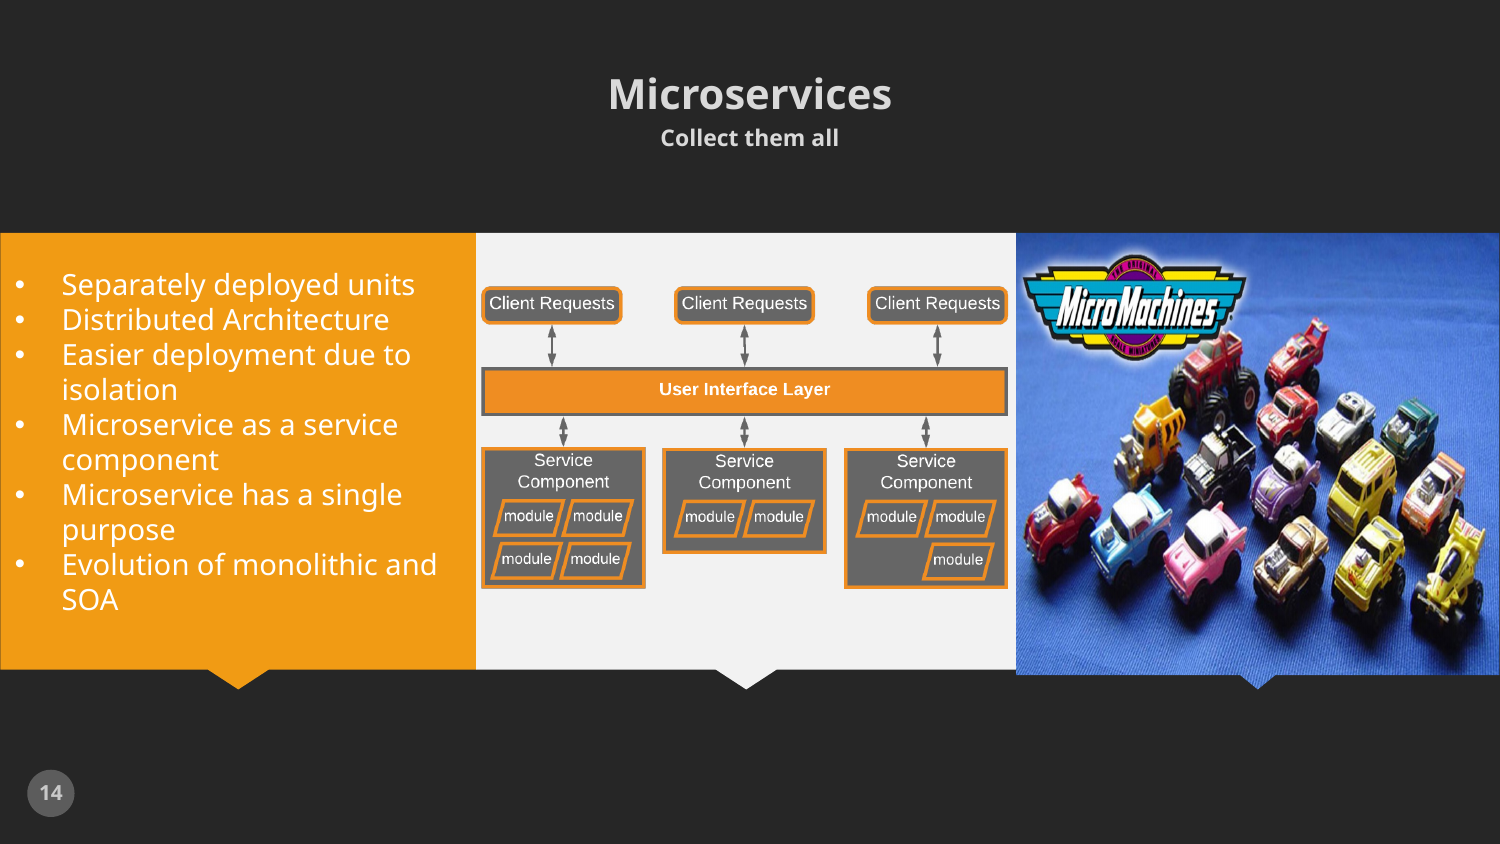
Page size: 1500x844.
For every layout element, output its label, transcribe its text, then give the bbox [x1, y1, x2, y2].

picture [460, 232, 1500, 690]
slide_number 14 [13, 770, 89, 816]
title Microservices [287, 63, 1213, 122]
list Collect them all [412, 121, 1088, 155]
text_box Separately deployed units Distributed Architecture Easier deployment due to isolation Microservice as a service component Microservice has a single purpose Evolution of monolithic and SOA [0, 259, 475, 694]
